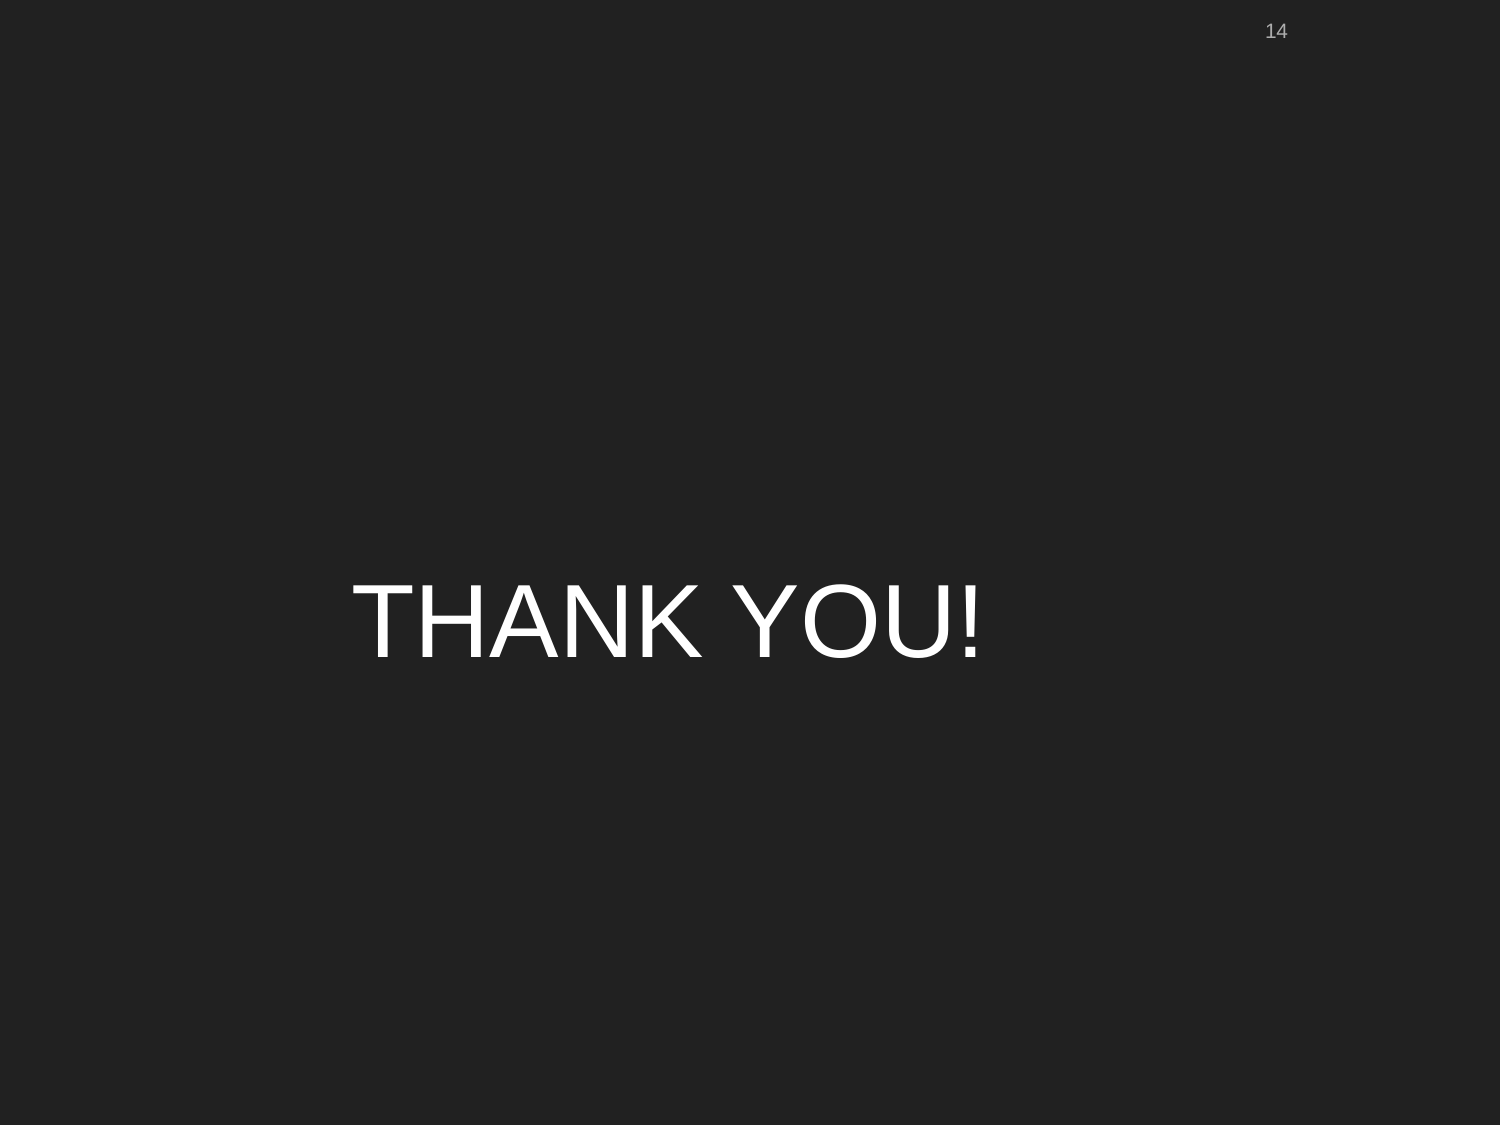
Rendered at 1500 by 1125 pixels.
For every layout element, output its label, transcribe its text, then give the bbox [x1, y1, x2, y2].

slide_number ‹#› [1250, 3, 1425, 57]
list THANK YOU! [75, 262, 1425, 1063]
